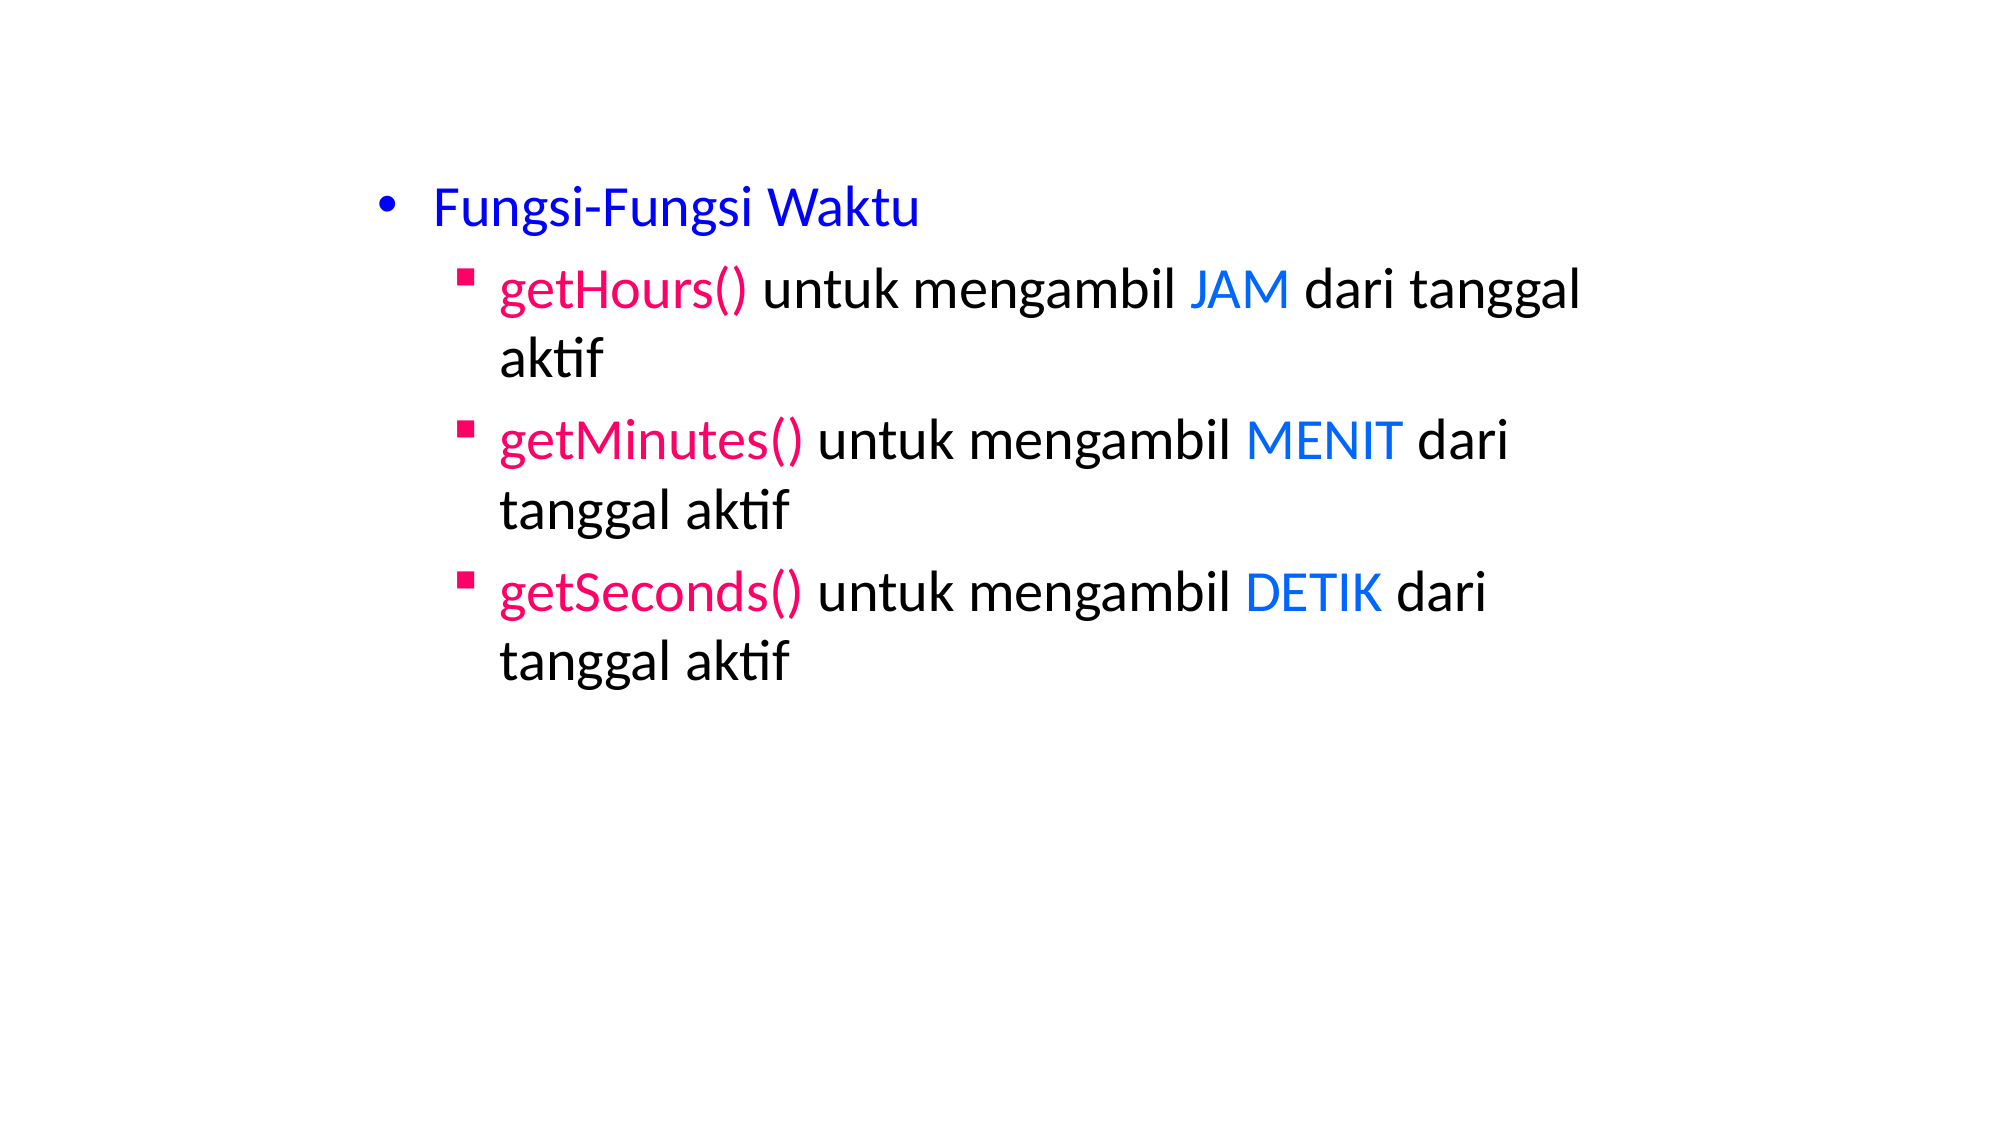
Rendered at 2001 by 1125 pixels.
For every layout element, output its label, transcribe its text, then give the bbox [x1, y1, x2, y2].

list Fungsi-Fungsi Waktu getHours() untuk mengambil JAM dari tanggal aktif getMinutes() untuk mengambil MENIT dari tanggal aktif getSeconds() untuk mengambil DETIK dari tanggal aktif [362, 160, 1638, 899]
